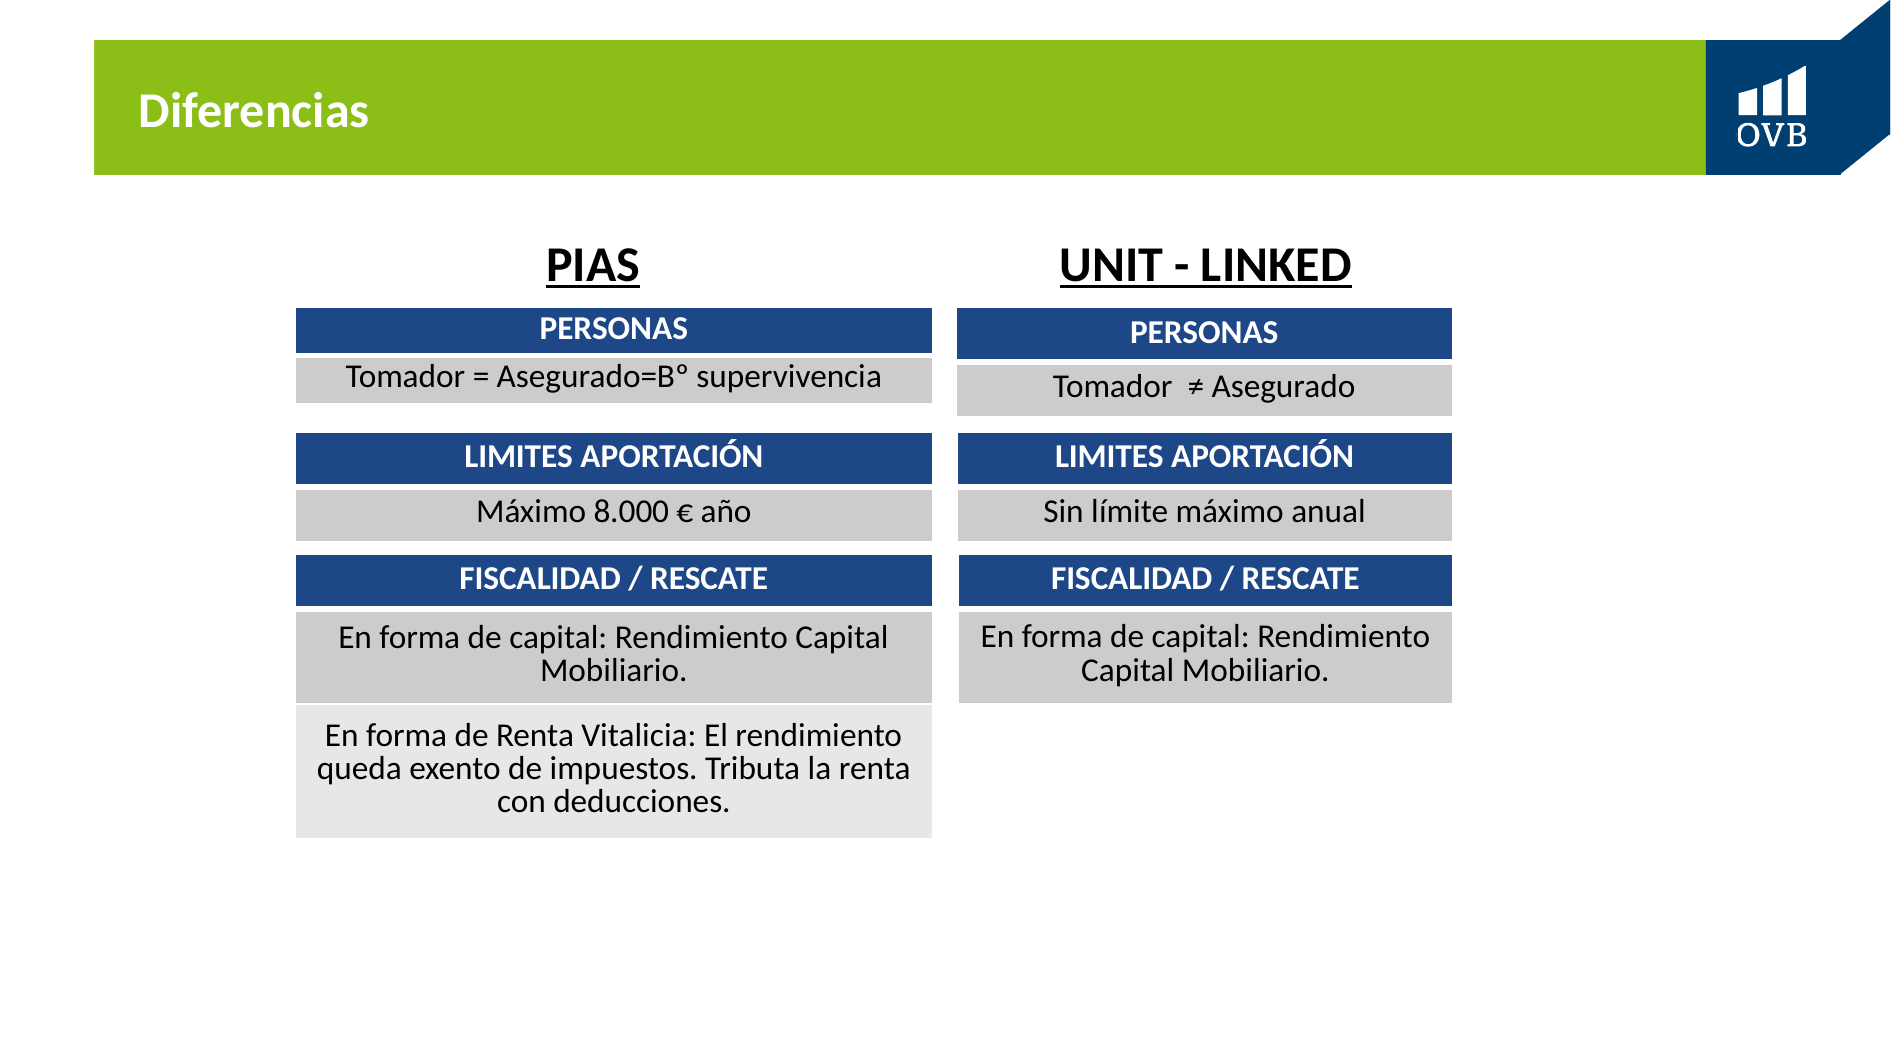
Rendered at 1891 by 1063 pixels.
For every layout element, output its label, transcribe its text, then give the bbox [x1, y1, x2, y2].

table_cell Máximo 8.000 € año [296, 490, 932, 541]
table_header LIMITES APORTACIÓN [296, 433, 932, 484]
table_cell En forma de capital: Rendimiento Capital Mobiliario. [959, 612, 1452, 703]
table_header PERSONAS [296, 308, 932, 353]
table_cell Tomador = Asegurado=Bº supervivencia [296, 358, 932, 403]
table_cell En forma de Renta Vitalicia: El rendimiento queda exento de impuestos. Tributa la renta con deducciones. [296, 705, 932, 838]
table_cell Tomador ≠ Asegurado [957, 365, 1452, 416]
table_header FISCALIDAD / RESCATE [959, 555, 1452, 606]
title Diferencias [94, 40, 1707, 175]
text_box PIAS [407, 224, 780, 299]
table_header FISCALIDAD / RESCATE [296, 555, 932, 606]
table_cell Sin límite máximo anual [958, 490, 1452, 541]
text_box UNIT - LINKED [1044, 224, 1367, 299]
table_cell En forma de capital: Rendimiento Capital Mobiliario. [296, 612, 932, 703]
table_header LIMITES APORTACIÓN [958, 433, 1452, 484]
table_header PERSONAS [957, 308, 1452, 359]
